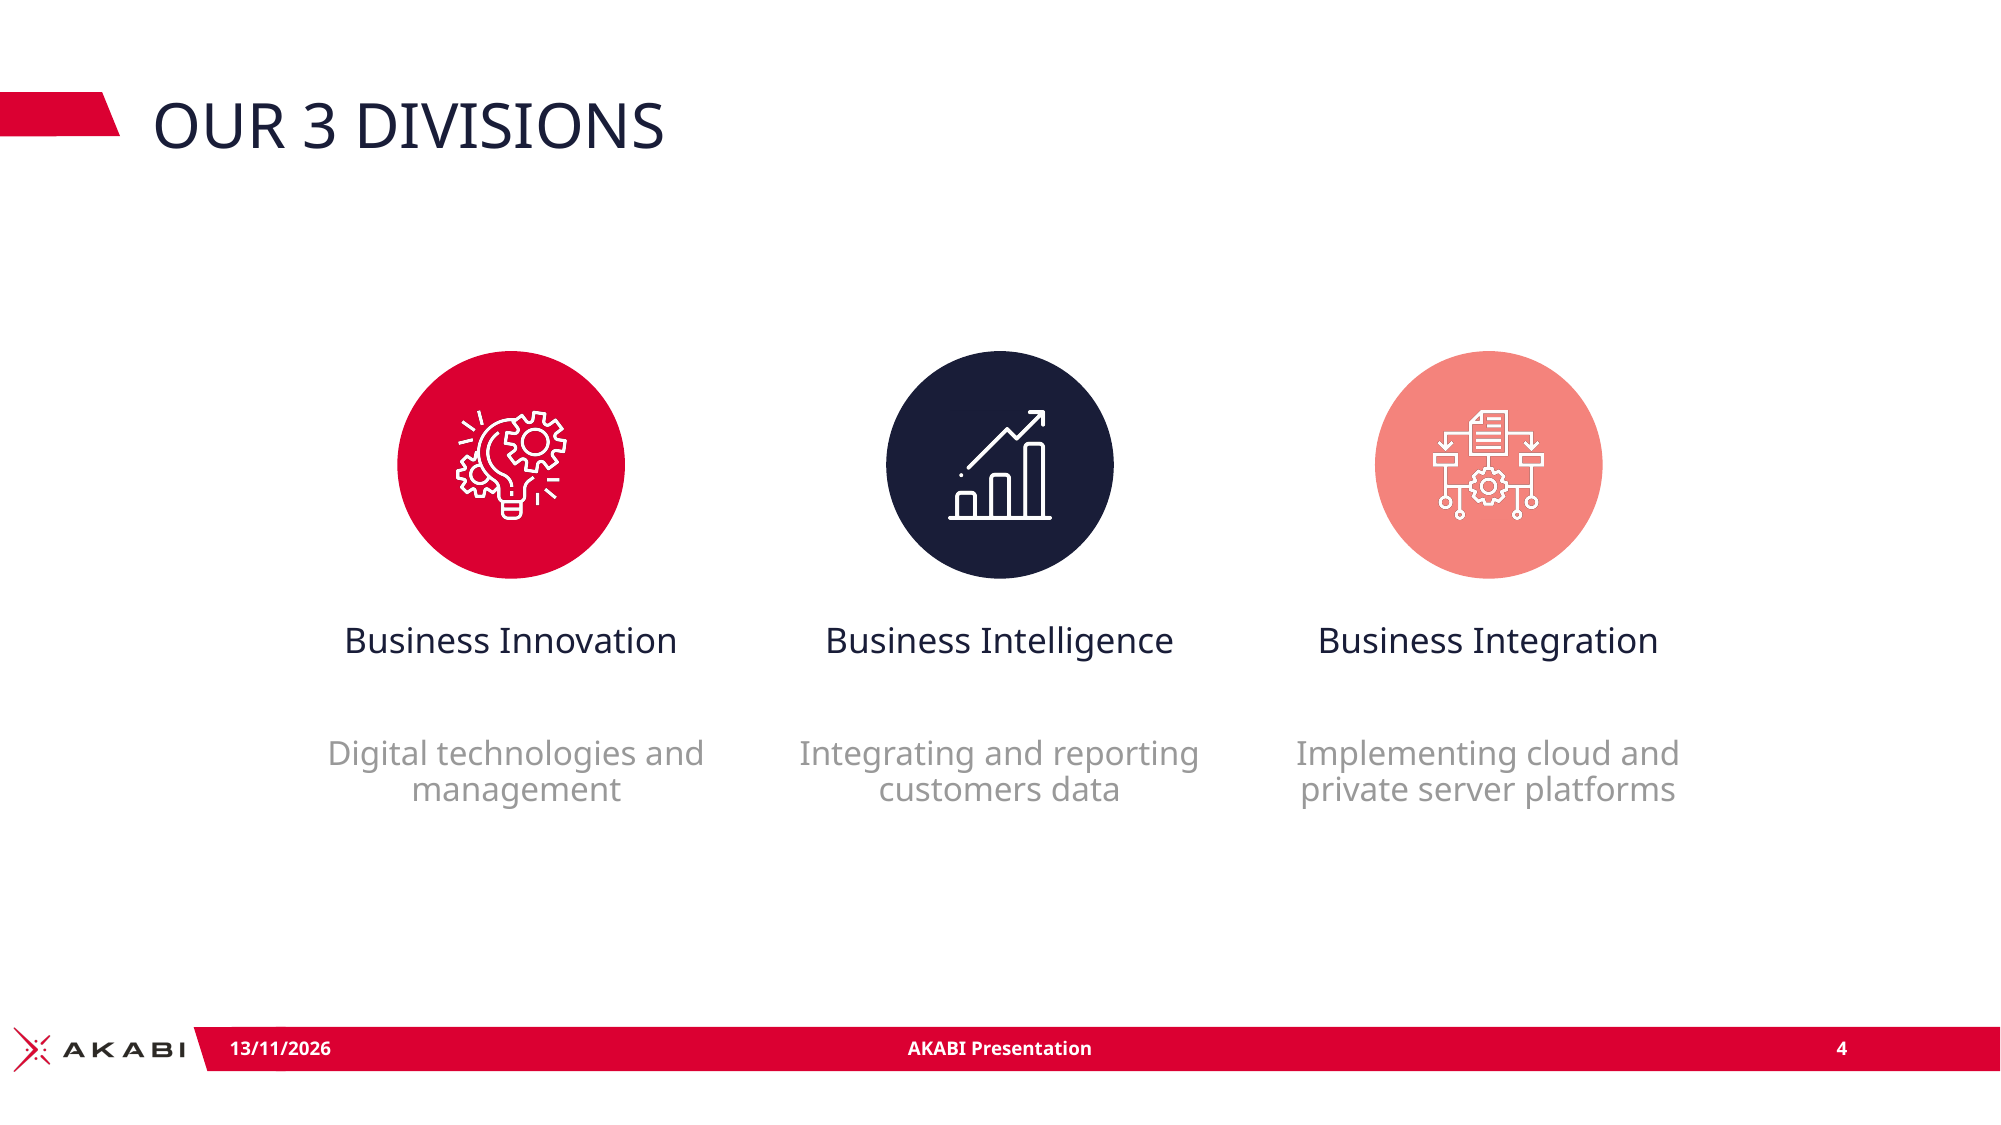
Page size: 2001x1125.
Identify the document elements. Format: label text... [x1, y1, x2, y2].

list Integrating and reporting customers data [774, 680, 1226, 865]
list Implementing cloud and private server platforms [1277, 680, 1700, 865]
picture [456, 410, 567, 520]
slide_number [214, 1018, 432, 1079]
list Business Innovation [299, 615, 723, 669]
picture [1433, 410, 1544, 520]
title Our 3 divisions [137, 86, 1863, 171]
picture [0, 999, 246, 1102]
footer AKABI Presentation [625, 1018, 1375, 1079]
list Business Integration [1277, 615, 1700, 669]
slide_number 4 [1744, 1018, 1863, 1079]
list Business Intelligence [774, 615, 1226, 669]
picture [945, 410, 1055, 520]
list Digital technologies and management [305, 680, 728, 865]
